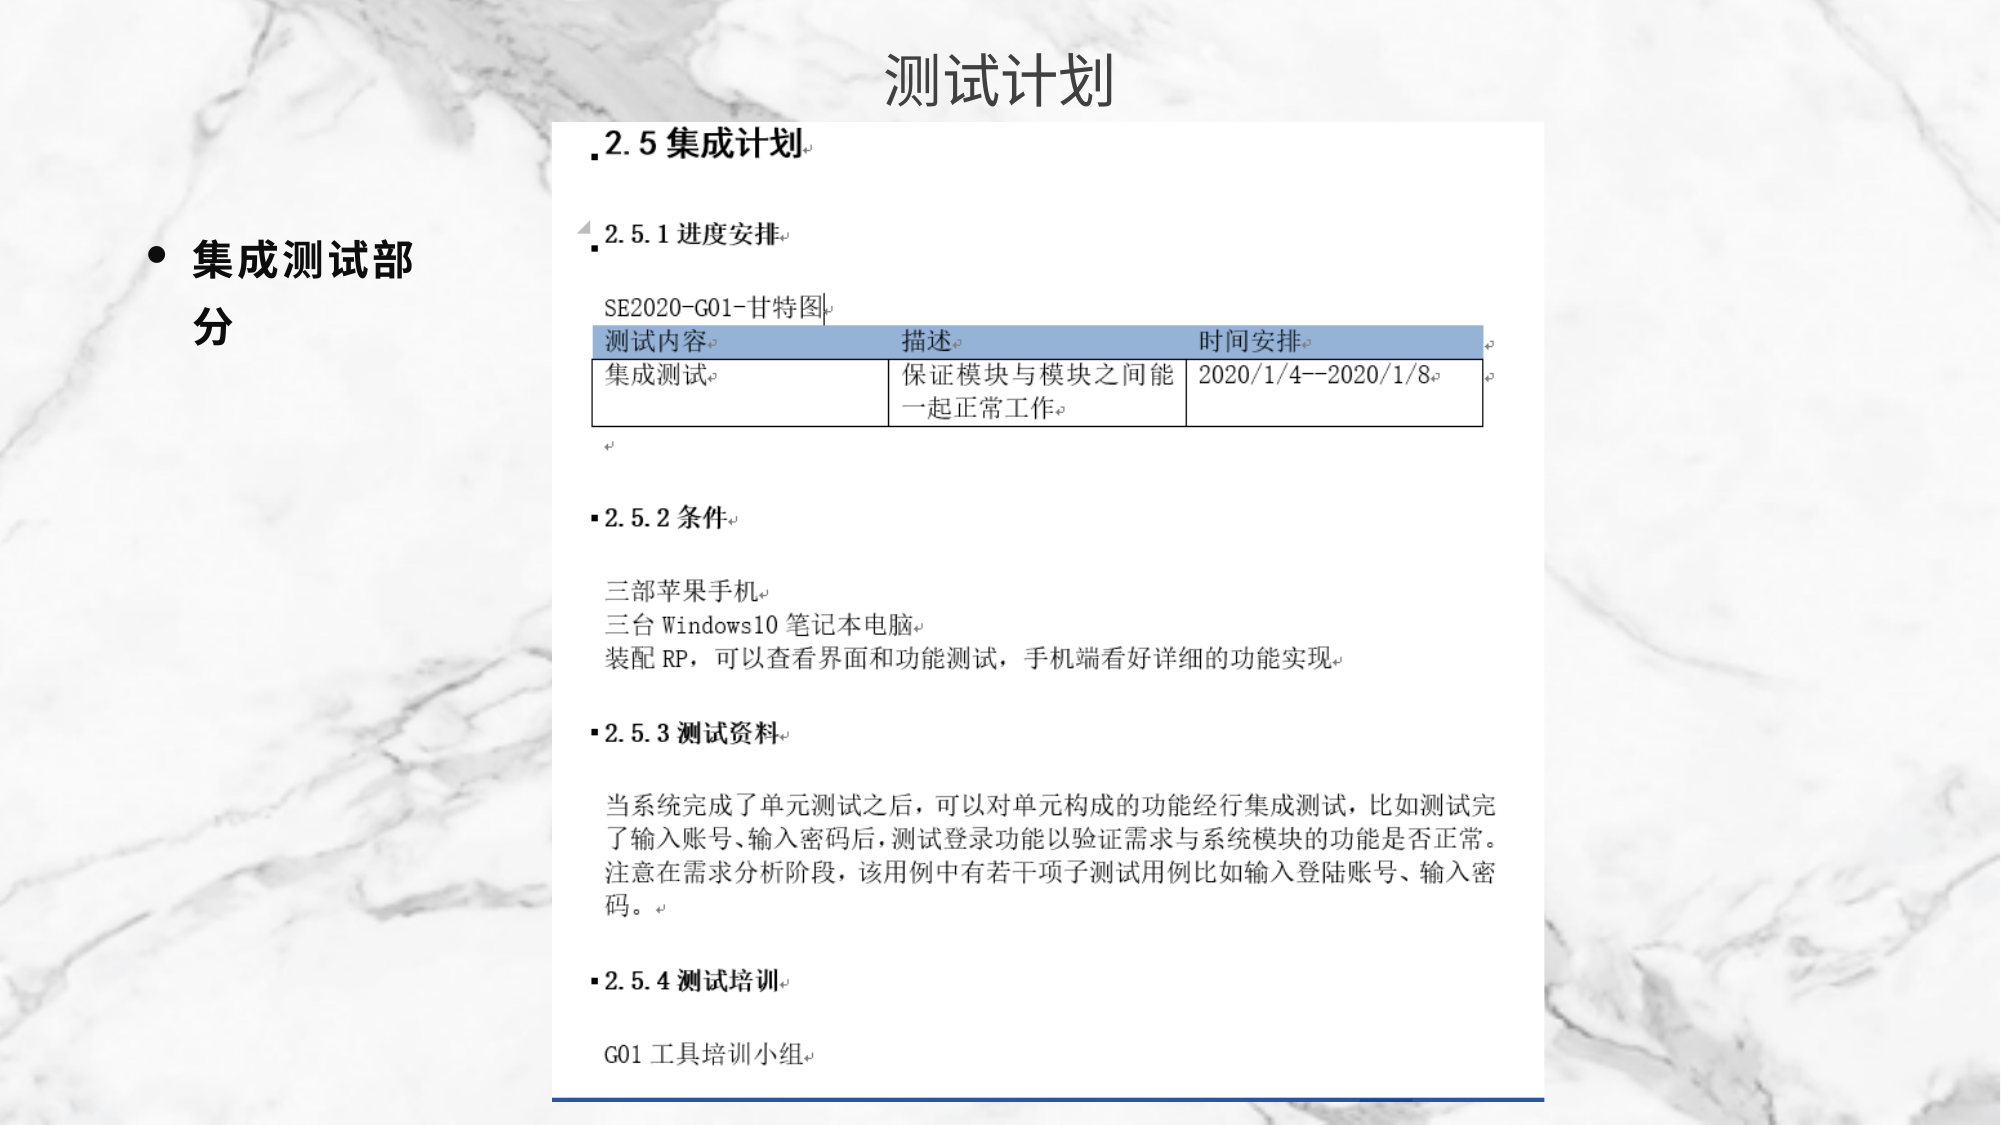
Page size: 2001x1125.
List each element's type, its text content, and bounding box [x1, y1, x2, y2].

text_box 集成测试部分 [134, 136, 451, 432]
picture [0, 0, 2001, 1125]
text_box 测试计划 [863, 36, 1138, 122]
